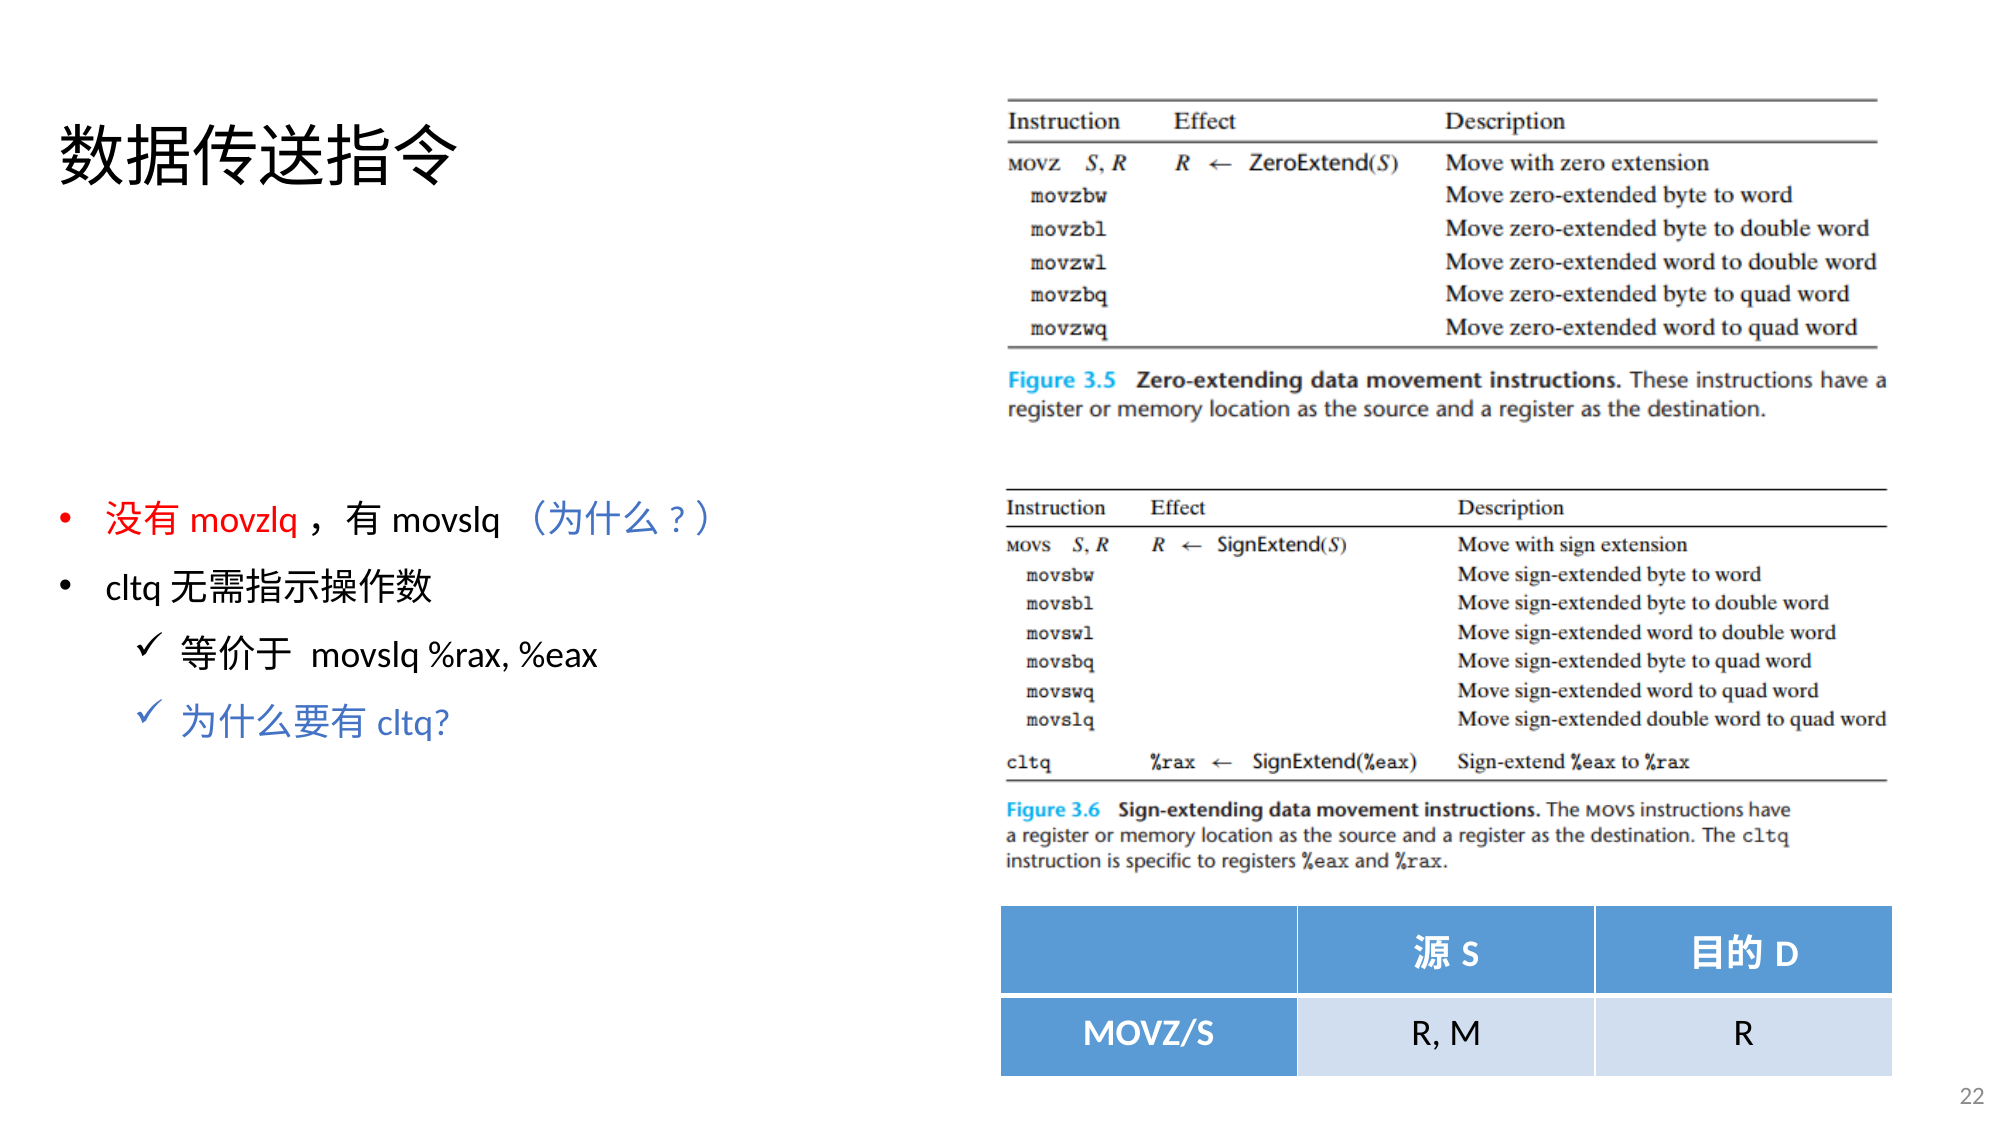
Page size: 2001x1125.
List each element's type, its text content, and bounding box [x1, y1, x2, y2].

slide_number 22 [1550, 1065, 2000, 1125]
picture [976, 86, 1926, 439]
text_box 数据传送指令 [44, 106, 976, 201]
table_cell R [1596, 998, 1892, 1076]
table_cell R, M [1298, 998, 1594, 1076]
table_header 目的D [1596, 906, 1892, 993]
table_header [1001, 906, 1297, 993]
table_cell MOVZ/S [1001, 998, 1297, 1076]
table_header 源S [1298, 906, 1594, 993]
text_box 没有movzlq，有movslq（为什么?） cltq无需指示操作数 等价于 movslq %rax, %eax 为什么要有cltq? [43, 465, 943, 750]
picture [987, 465, 1913, 879]
